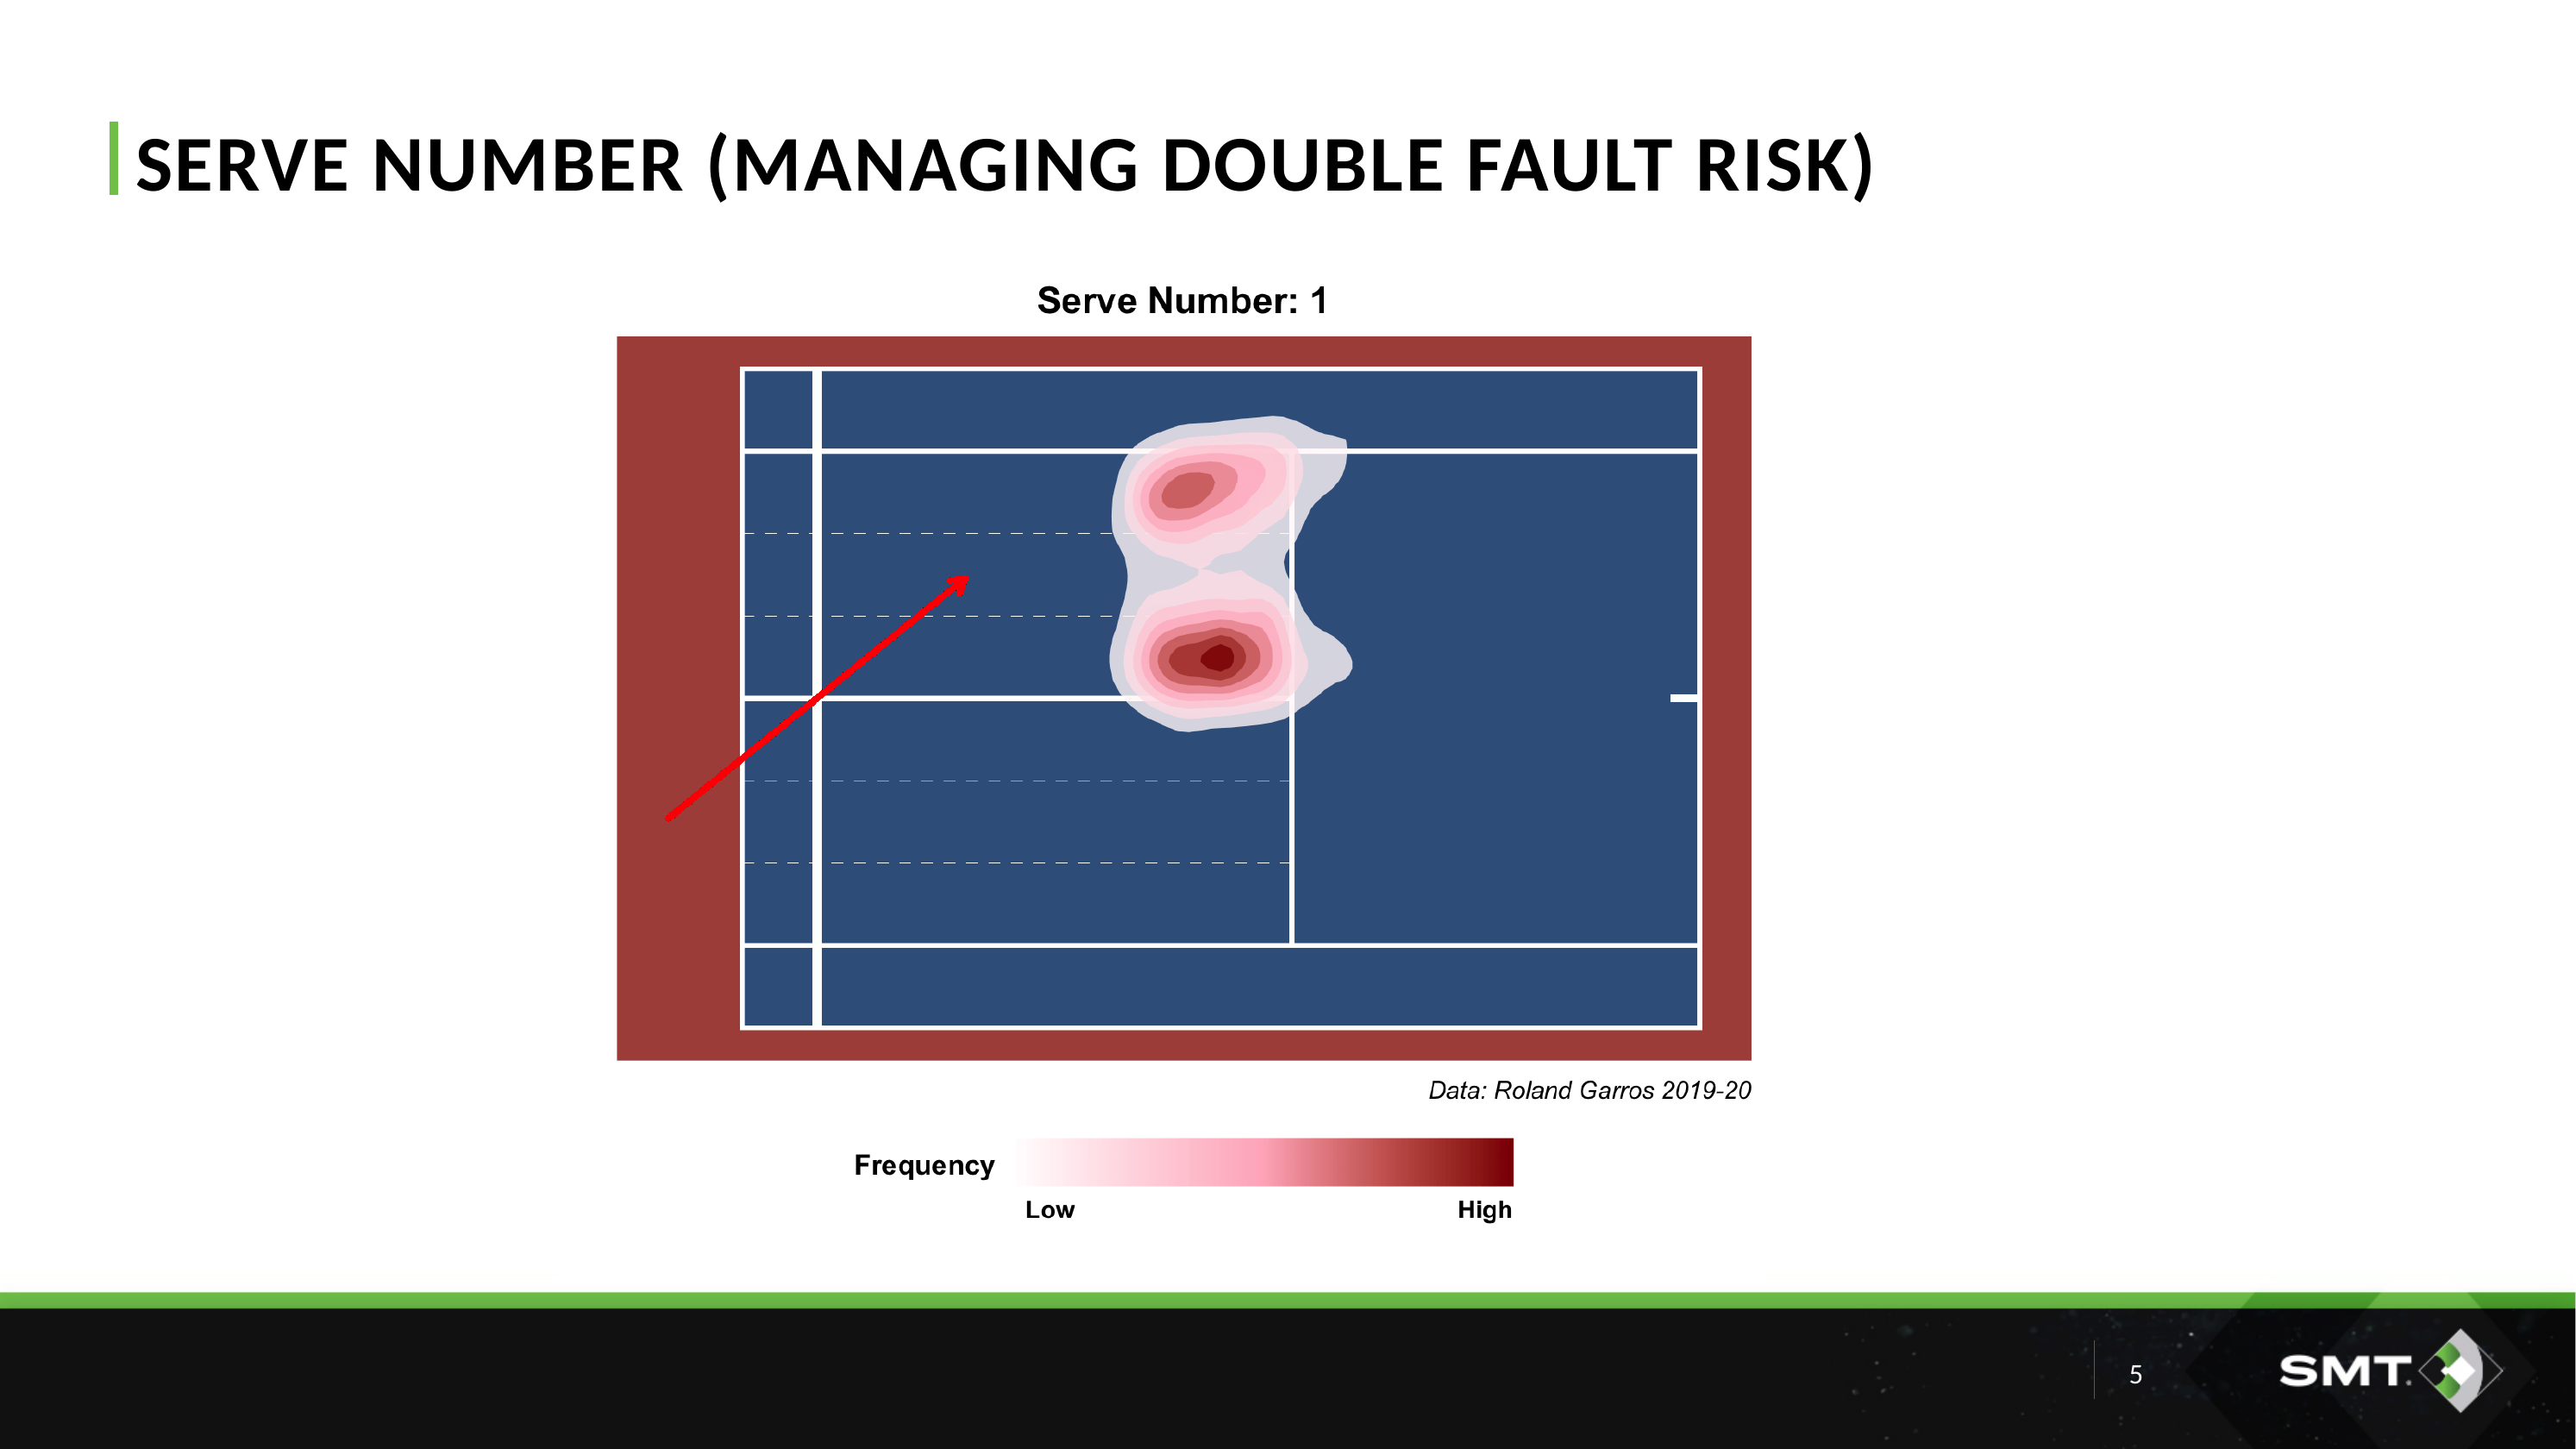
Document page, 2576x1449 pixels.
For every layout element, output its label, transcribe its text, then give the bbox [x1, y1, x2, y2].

picture [0, 0, 2576, 1449]
slide_number 5 [2115, 1333, 2241, 1413]
title Serve Number (Managing double fault risk) [122, 101, 2454, 217]
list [557, 271, 1766, 1279]
